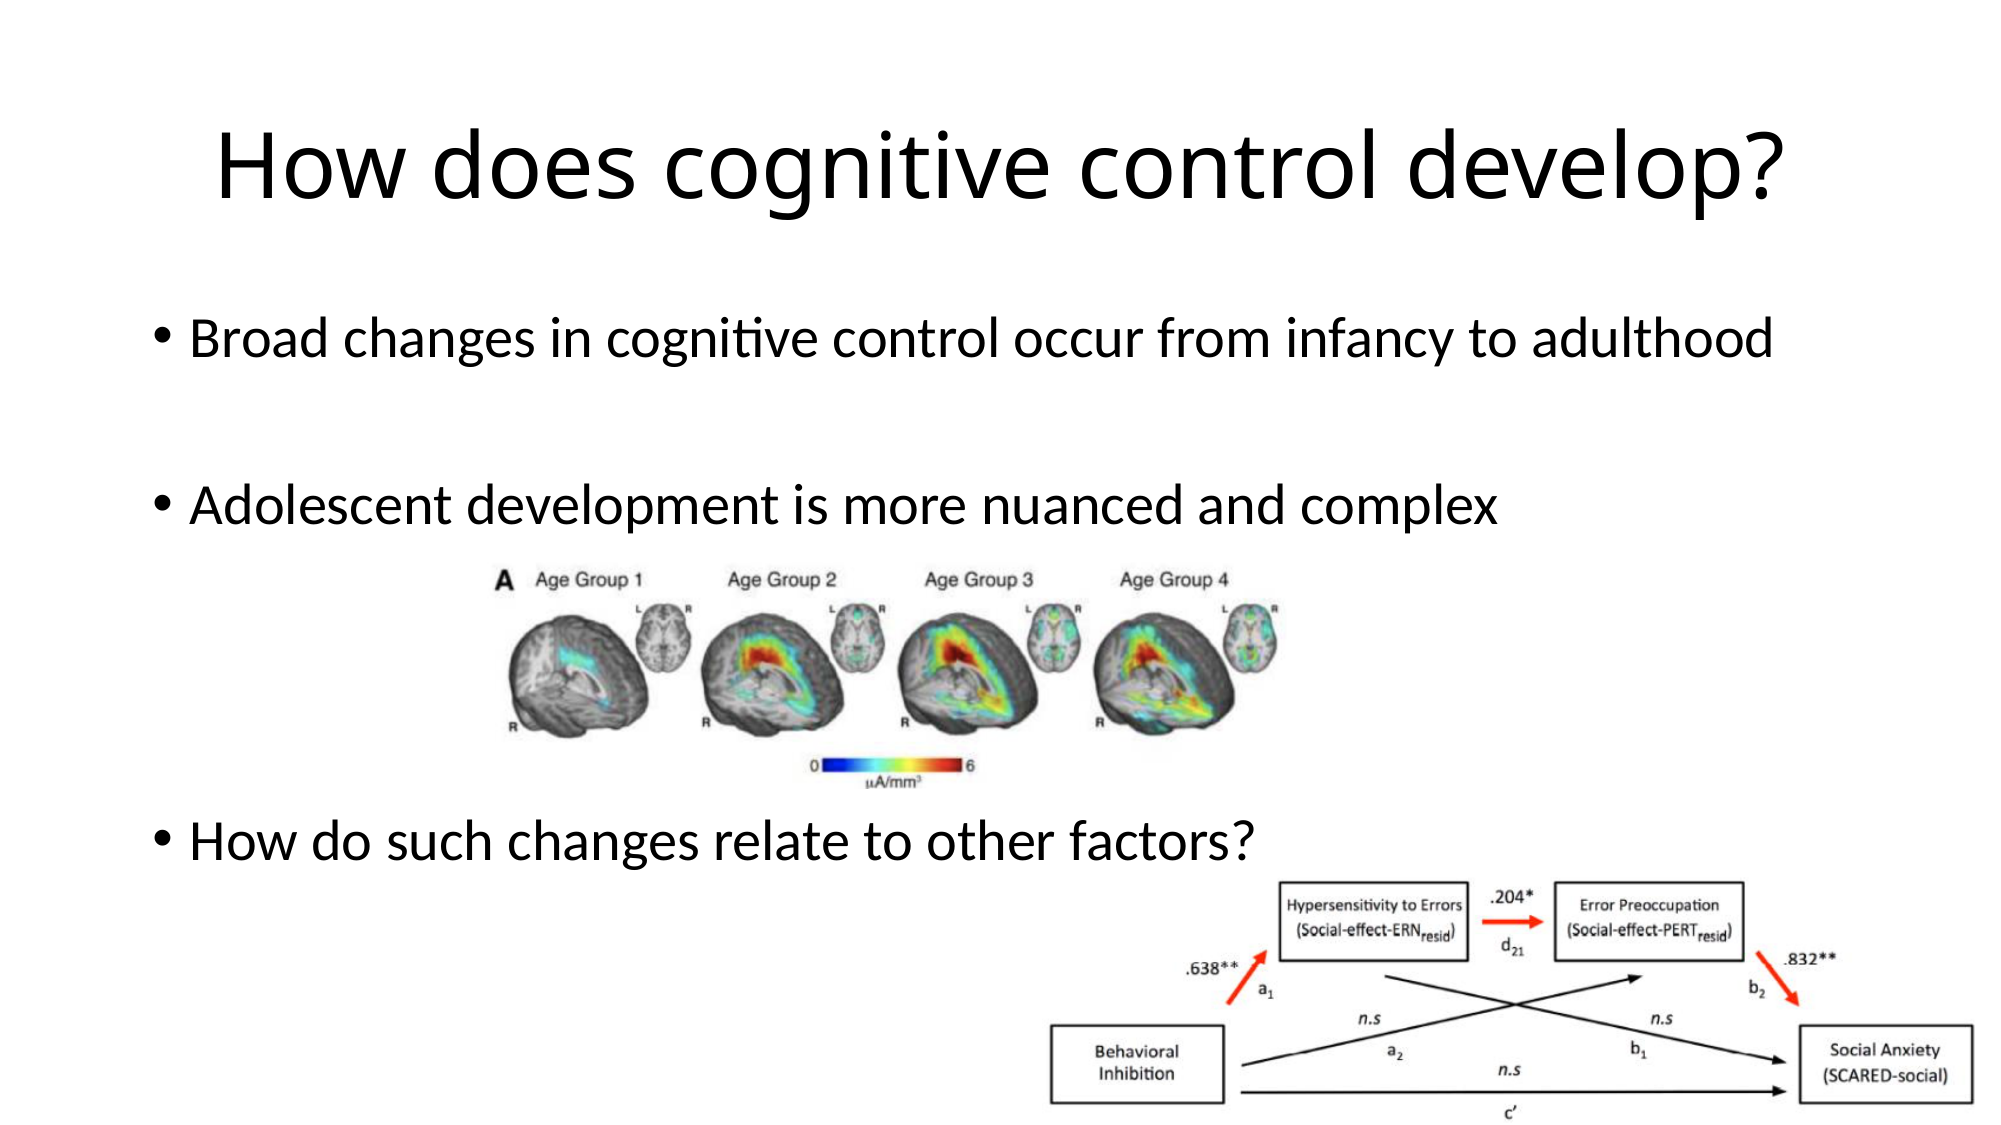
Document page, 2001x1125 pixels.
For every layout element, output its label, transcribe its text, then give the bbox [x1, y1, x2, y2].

picture [1042, 868, 1984, 1125]
title How does cognitive control develop? [137, 59, 1863, 278]
list Broad changes in cognitive control occur from infancy to adulthood Adolescent development is more nuanced and complex How do such changes relate to other factors? [137, 299, 1863, 1014]
picture [487, 562, 1287, 790]
